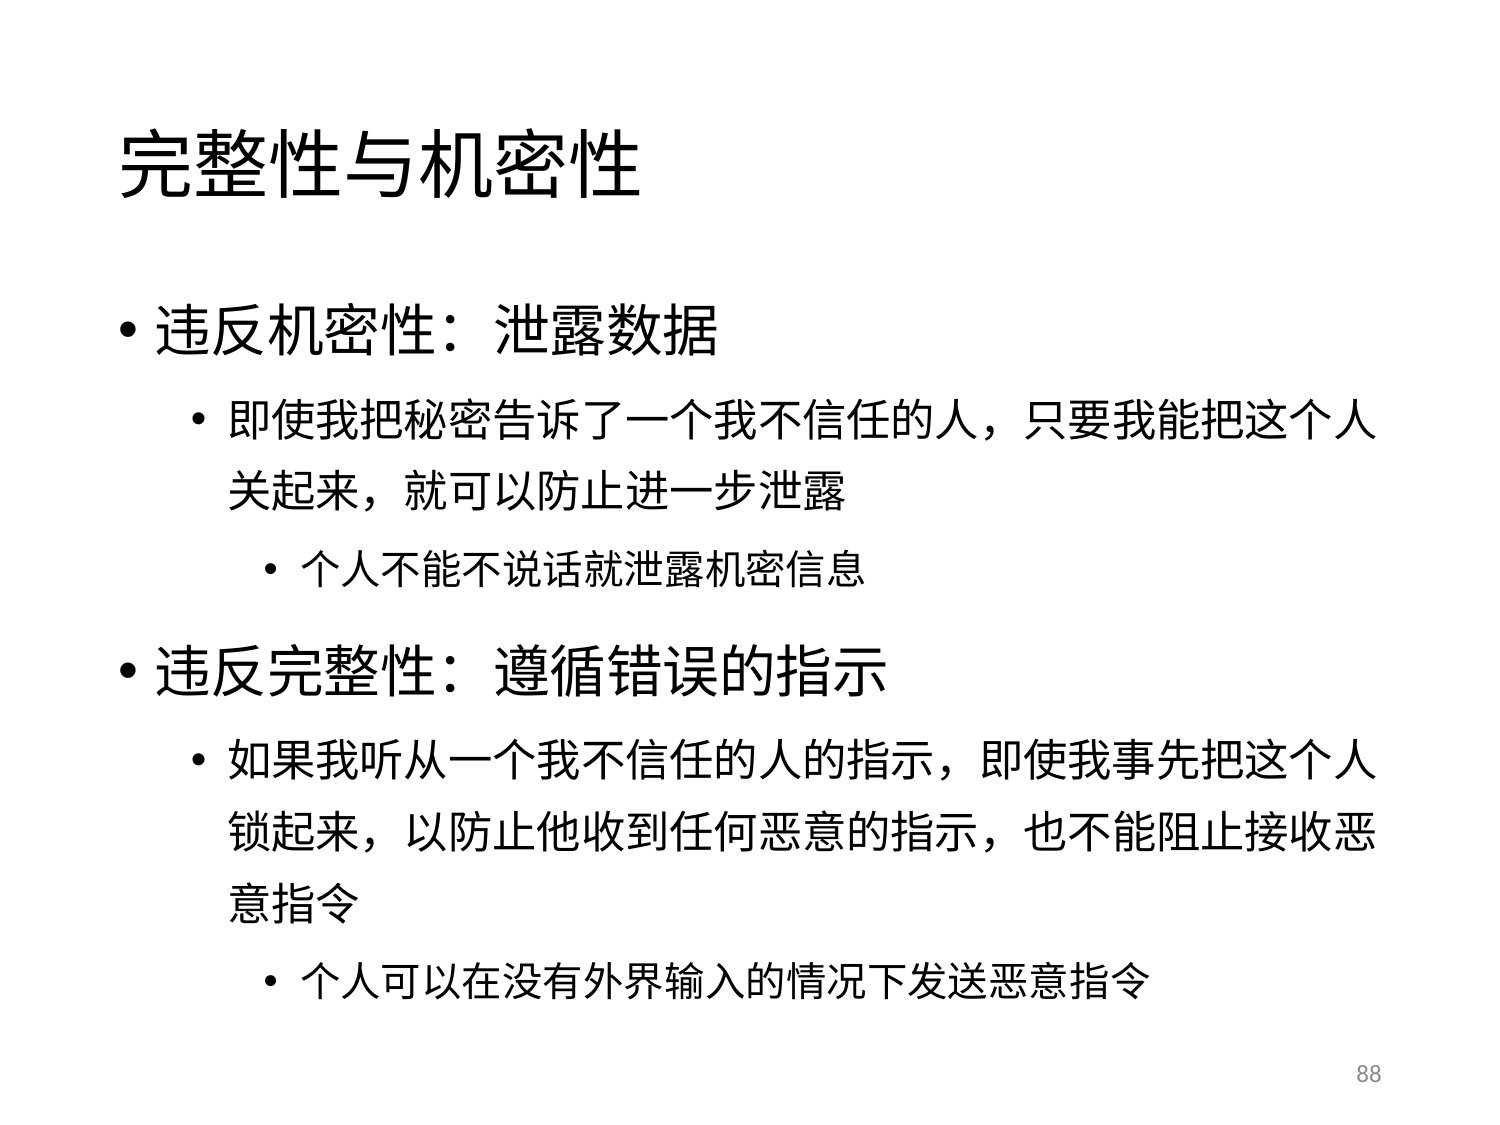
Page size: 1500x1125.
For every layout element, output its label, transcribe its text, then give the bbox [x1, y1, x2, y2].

title 完整性与机密性 [103, 59, 1397, 264]
slide_number 88 [1059, 1042, 1397, 1103]
list 违反机密性：泄露数据 即使我把秘密告诉了一个我不信任的人，只要我能把这个人关起来，就可以防止进一步泄露 个人不能不说话就泄露机密信息 违反完整性：遵循错误的指示 如果我听从一个我不信任的人的指示，即使我事先把这个人锁起来，以防止他收到任何恶意的指示，也不能阻止接收恶意指令 个人可以在没有外界输入的情况下发送恶意指令 [103, 264, 1425, 1019]
